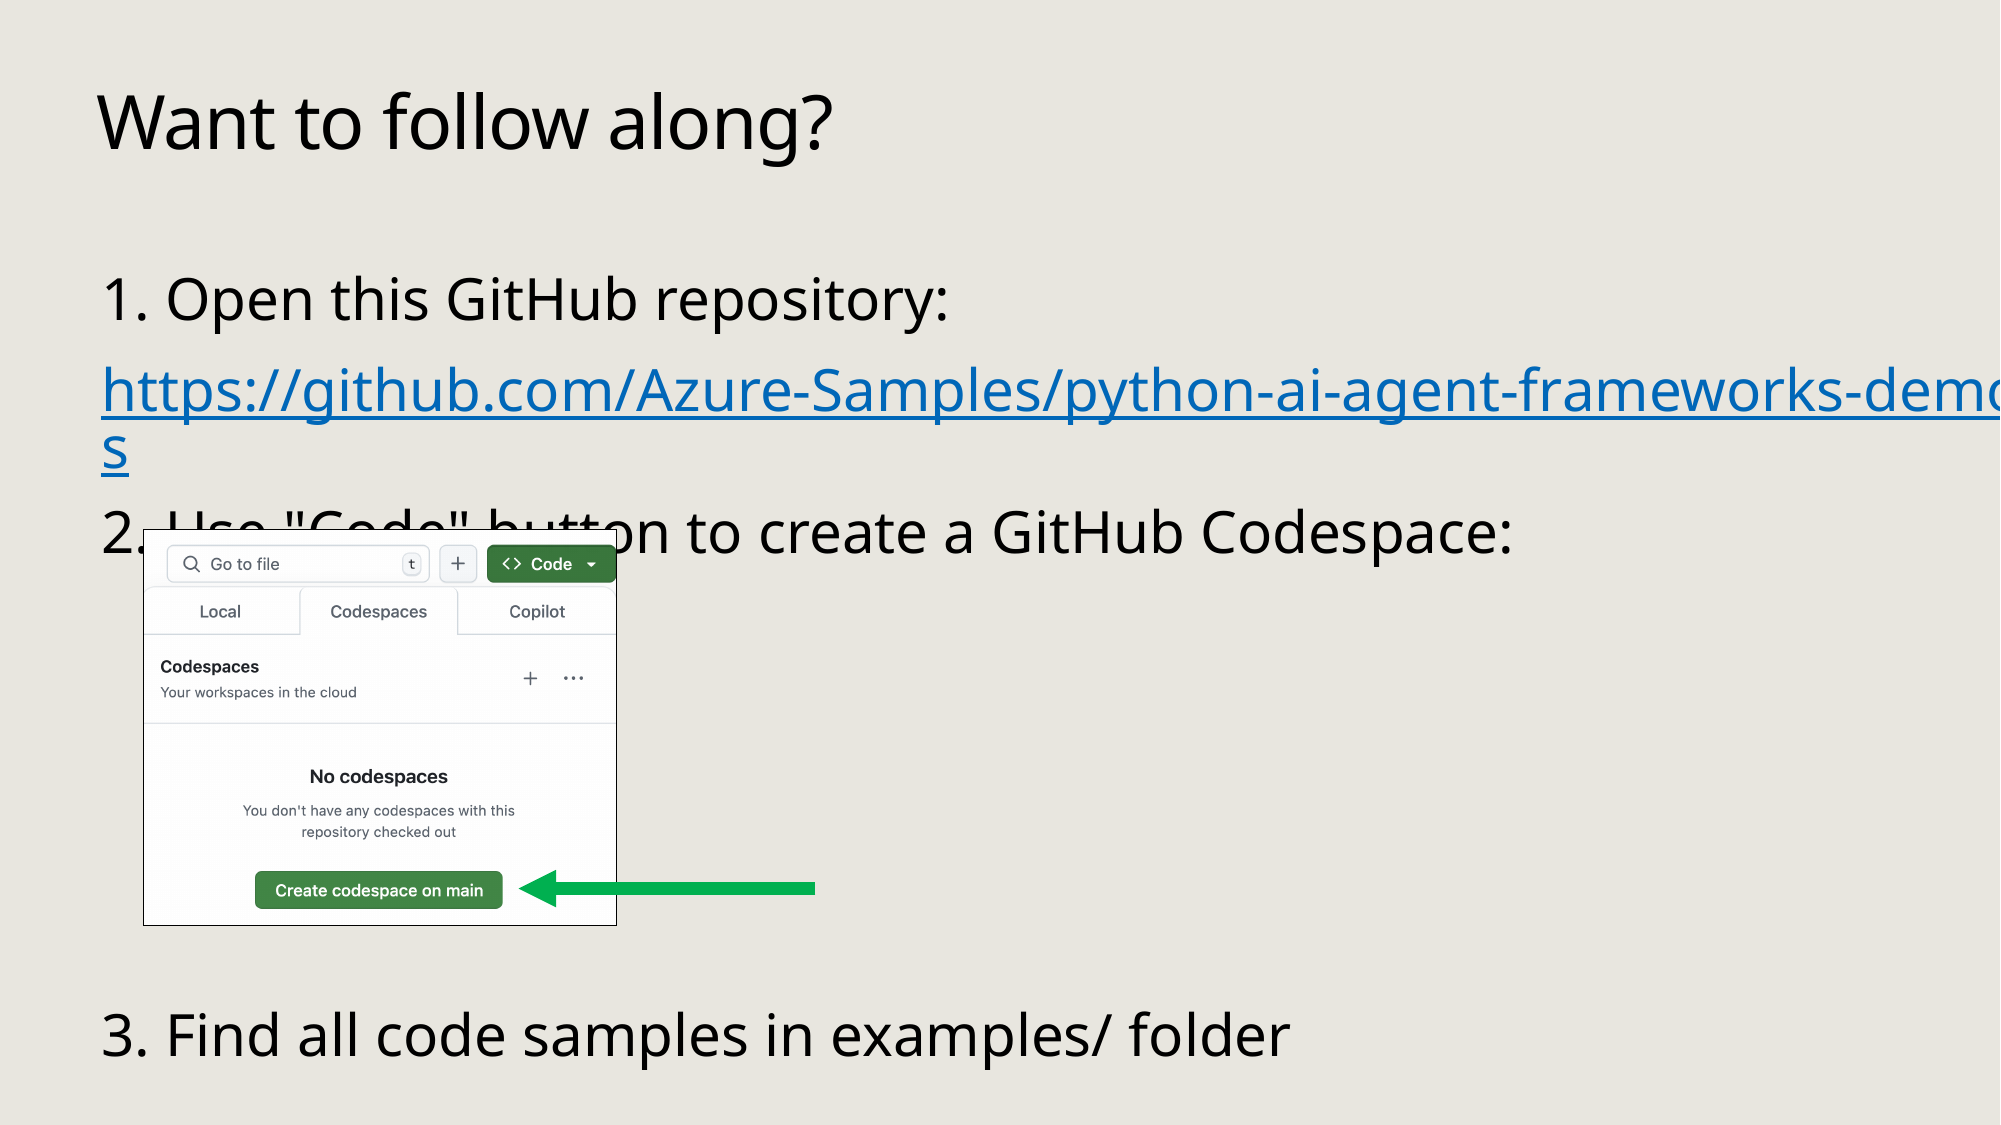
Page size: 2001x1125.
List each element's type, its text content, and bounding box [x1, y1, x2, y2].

picture [143, 528, 617, 926]
text_box 1. Open this GitHub repository: https://github.com/Azure-Samples/python-ai-agent-frameworks-demos 2. Use "Code" button to create a GitHub Codespace: 3. Find all code samples in examples/ folder [86, 262, 2000, 551]
title Want to follow along? [96, 75, 1904, 166]
